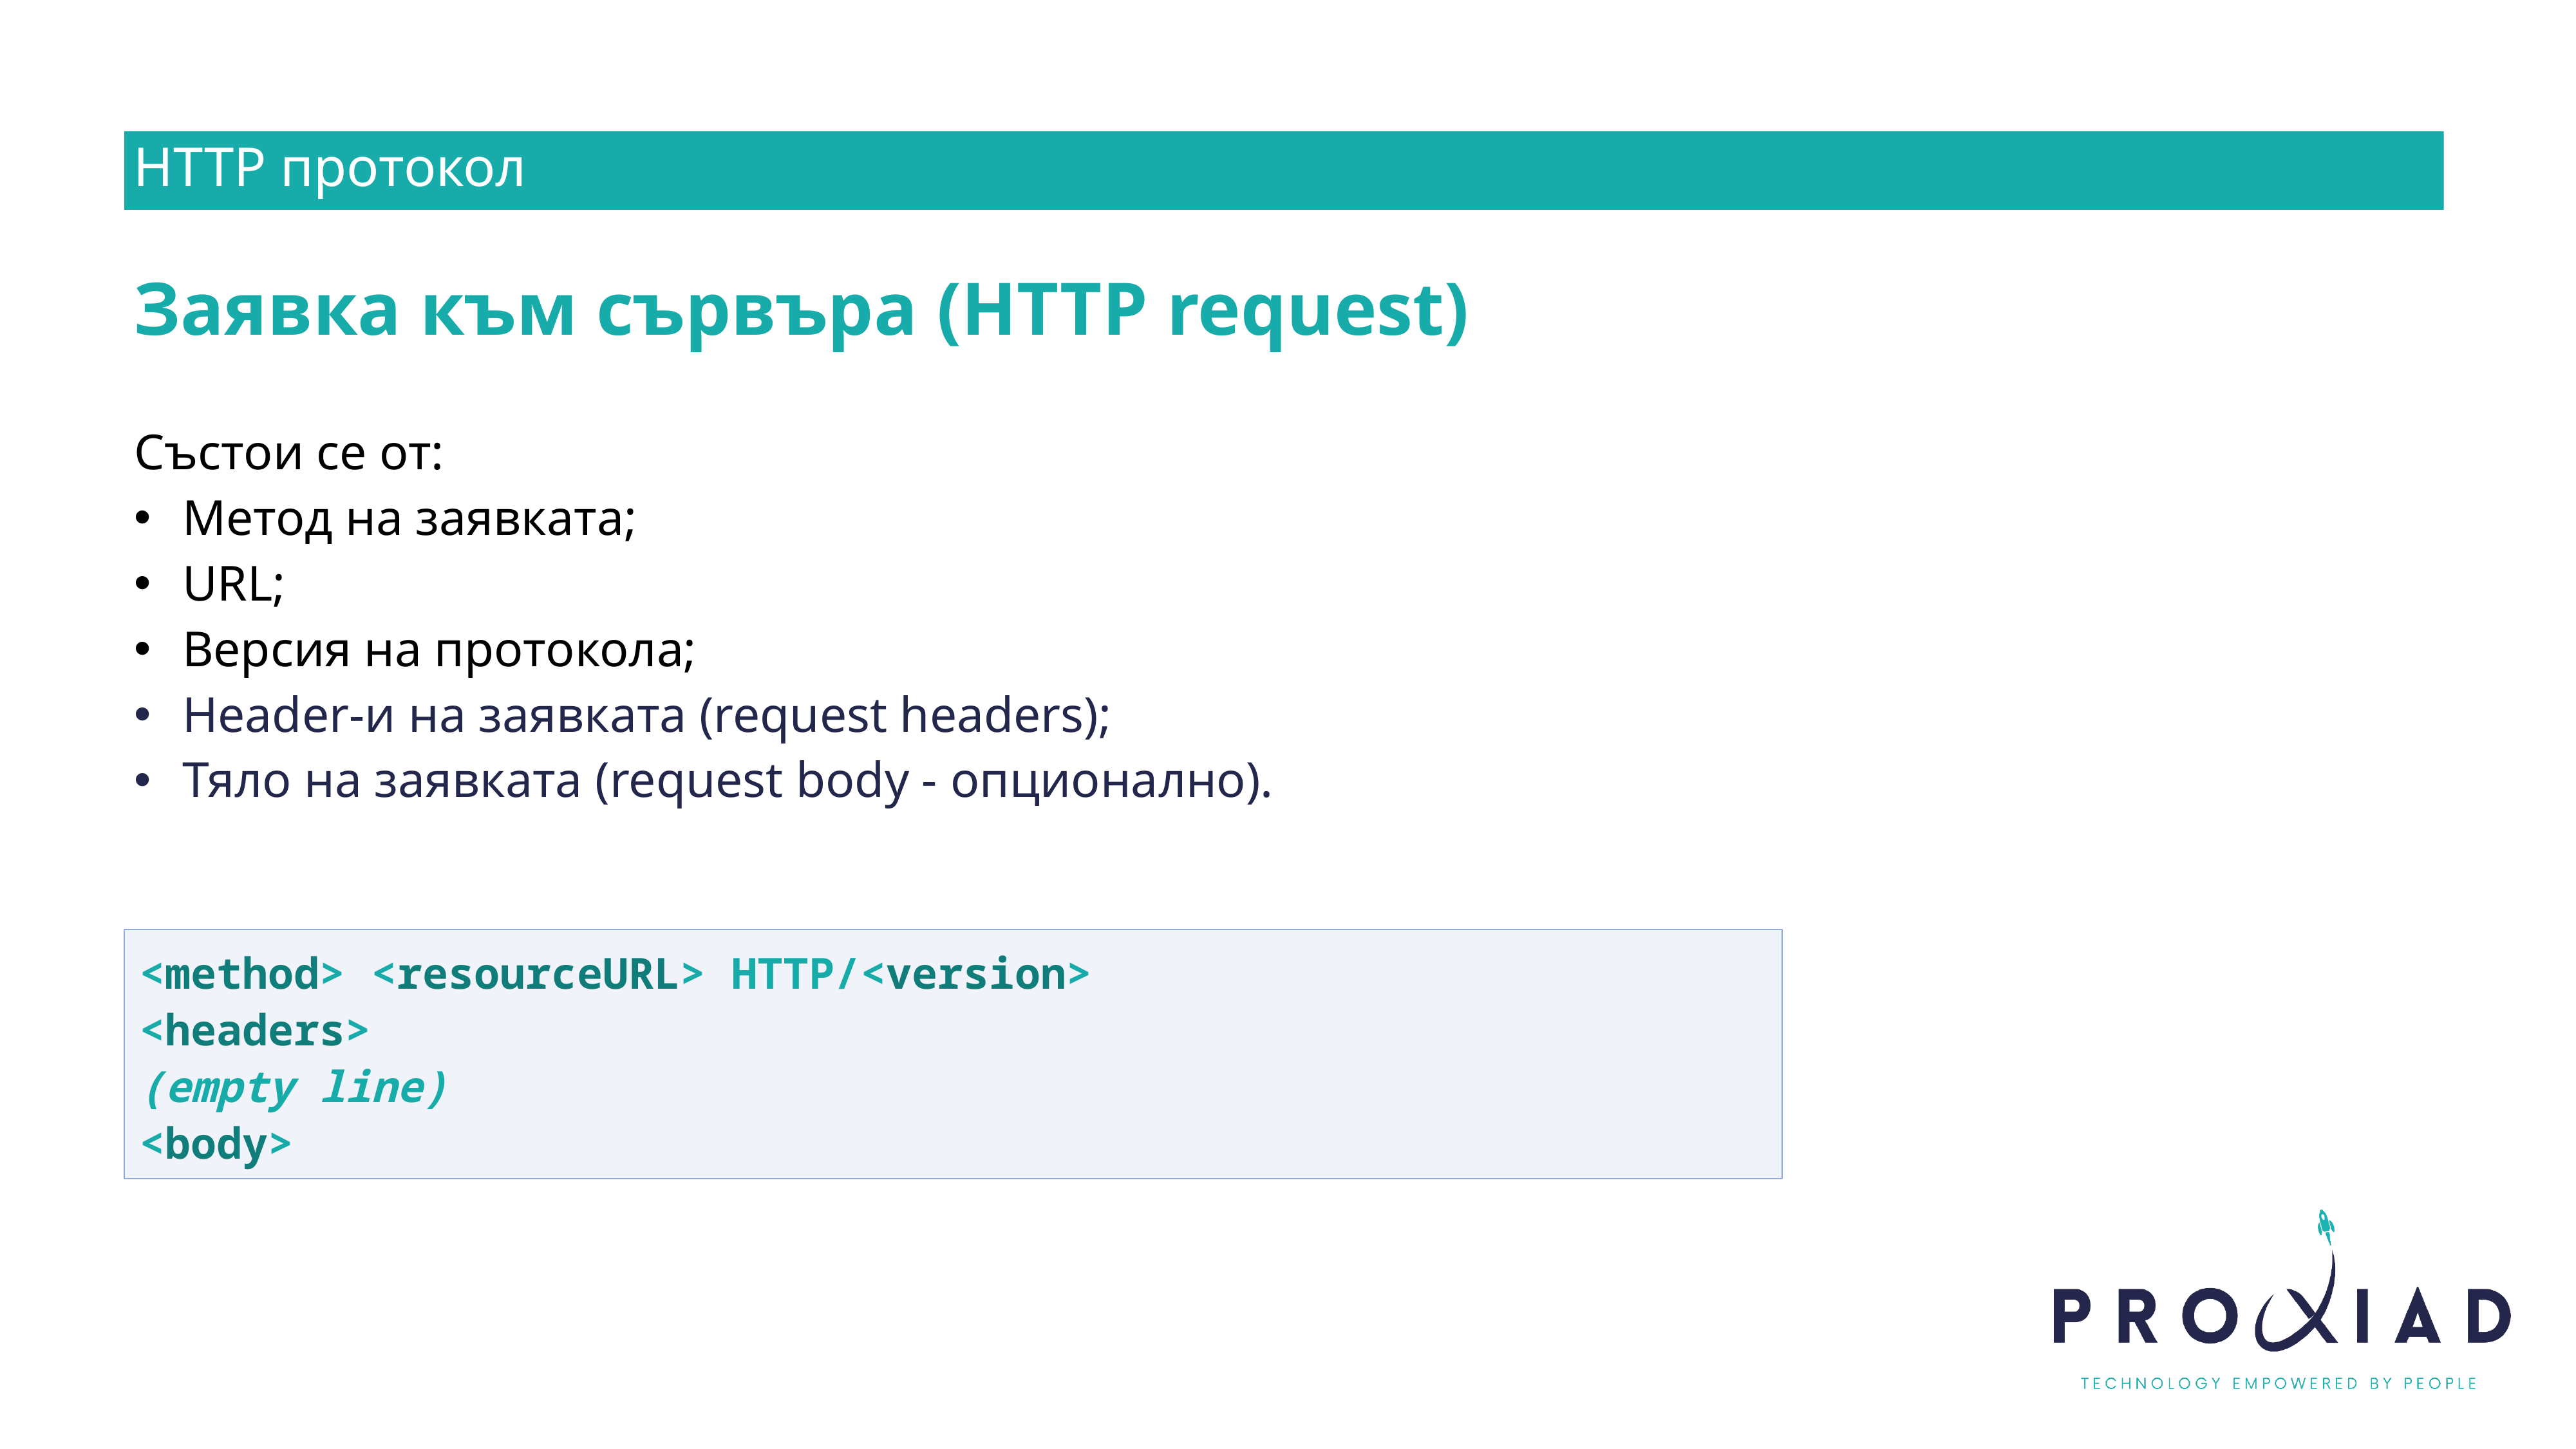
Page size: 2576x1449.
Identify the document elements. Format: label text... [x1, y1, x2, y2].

text_box Състои се от: Метод на заявката; URL; Версия на протокола; Header-и на заявката (request headers); Тяло на заявката (request body - опционално). [124, 423, 2368, 1036]
picture [1988, 1149, 2576, 1449]
text_box Заявка към сървъра (HTTP request) [124, 268, 2440, 359]
text_box HTTP протокол [124, 131, 2444, 207]
text_box <method> <resourceURL> HTTP/<version> <headers> (empty line) <body> [124, 930, 1782, 1179]
